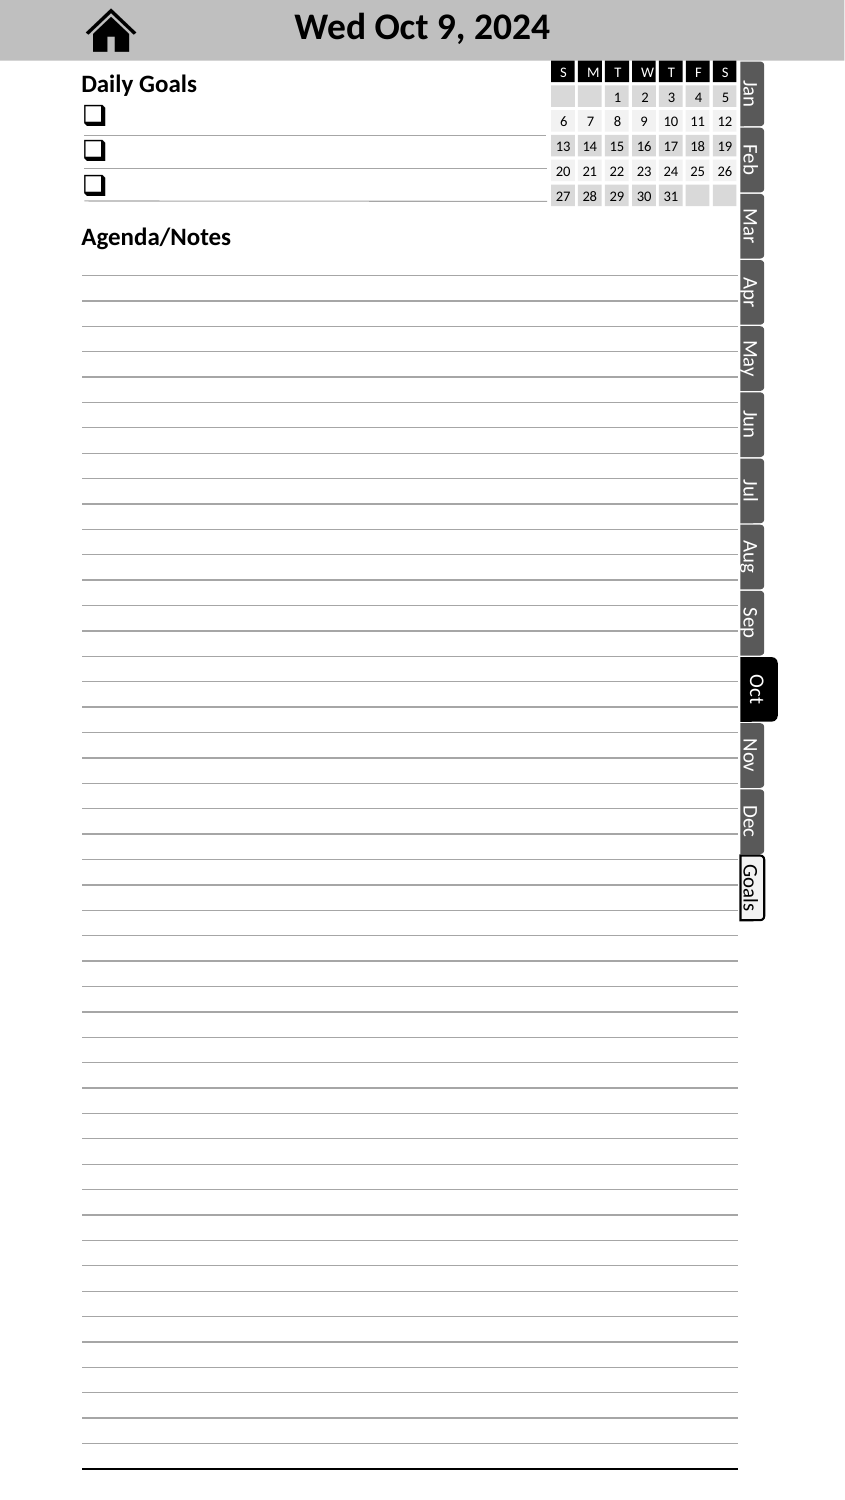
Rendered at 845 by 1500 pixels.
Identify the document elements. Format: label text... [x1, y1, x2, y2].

list Wed Oct 9, 2024 [190, 0, 655, 61]
picture [82, 1, 140, 59]
